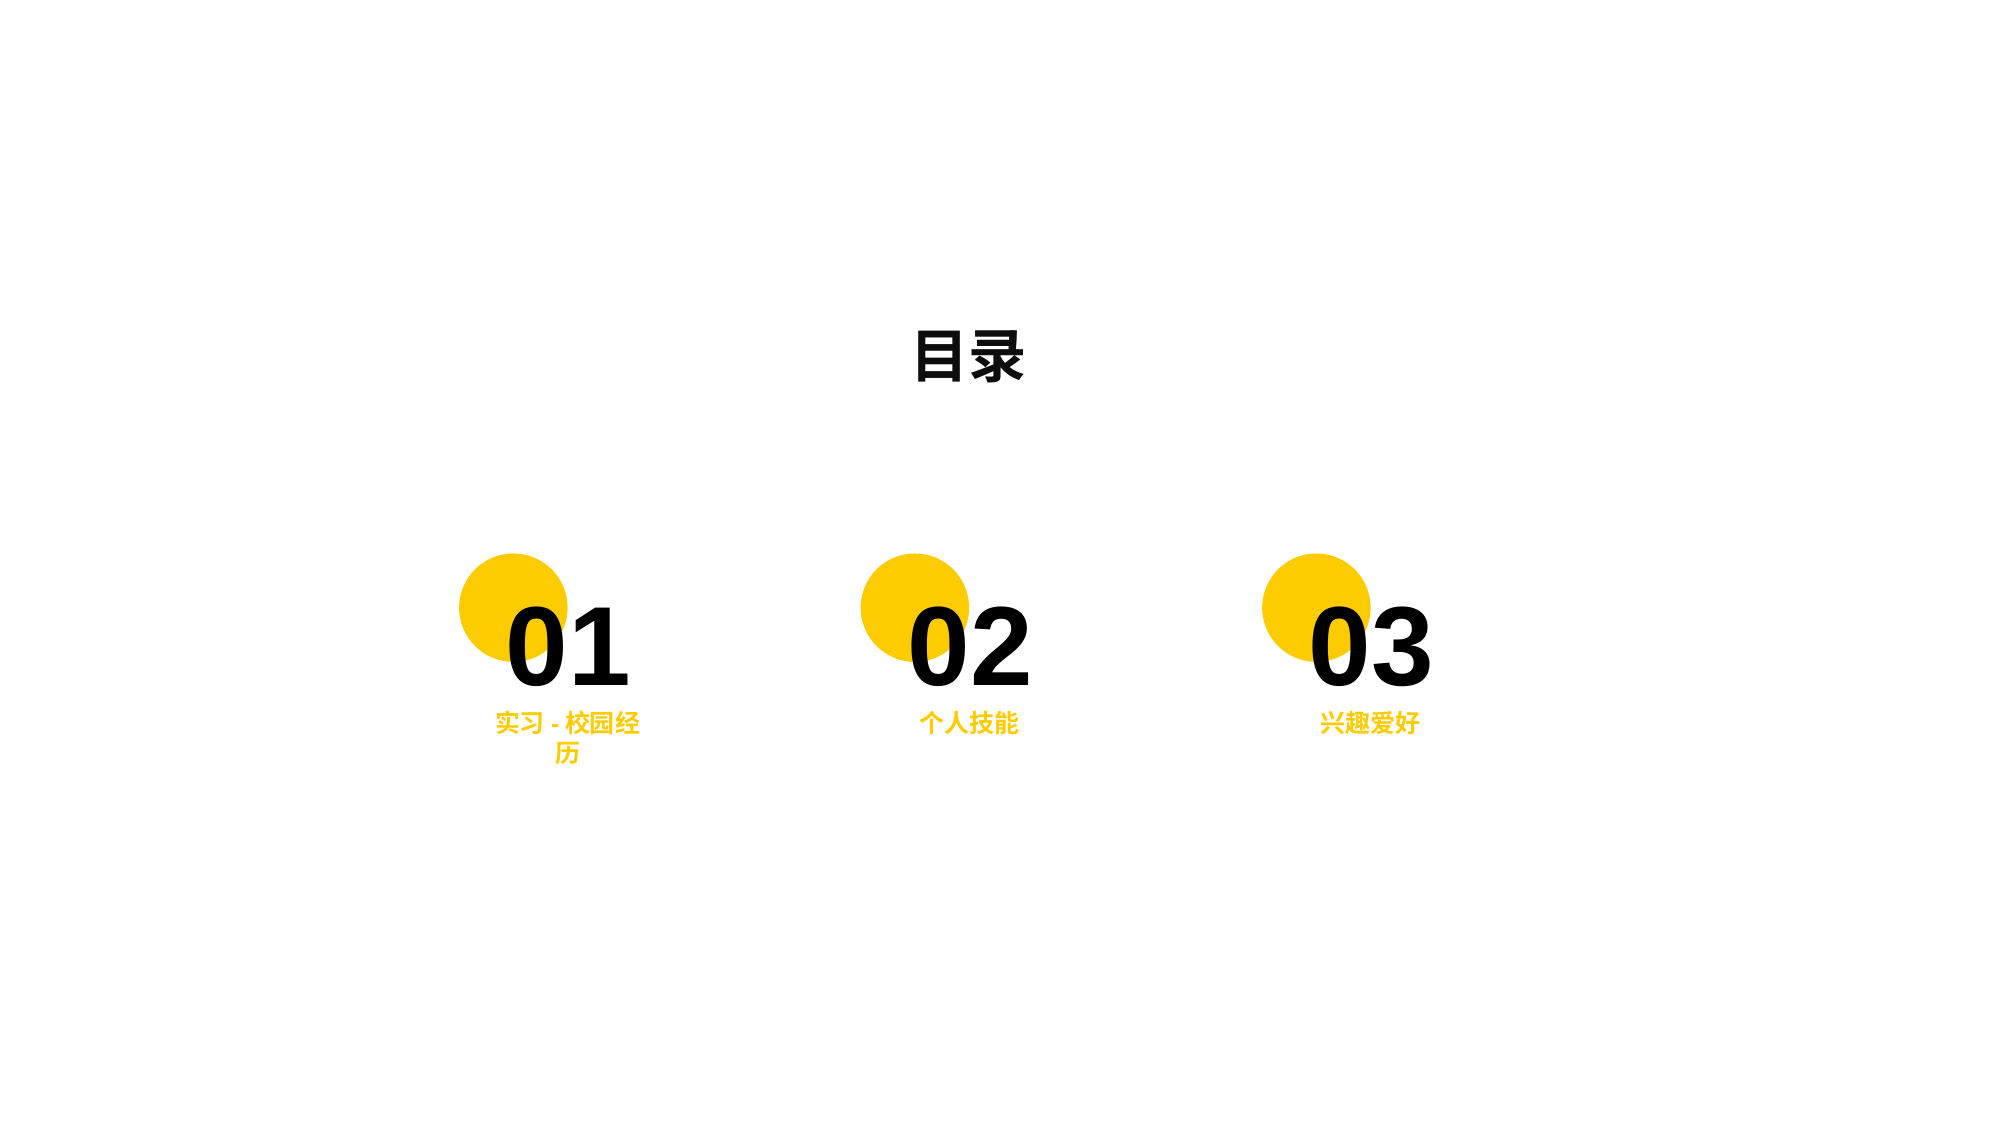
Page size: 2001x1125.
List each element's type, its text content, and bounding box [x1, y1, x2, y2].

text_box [423, 553, 1466, 746]
text_box 目录 [753, 311, 1185, 397]
